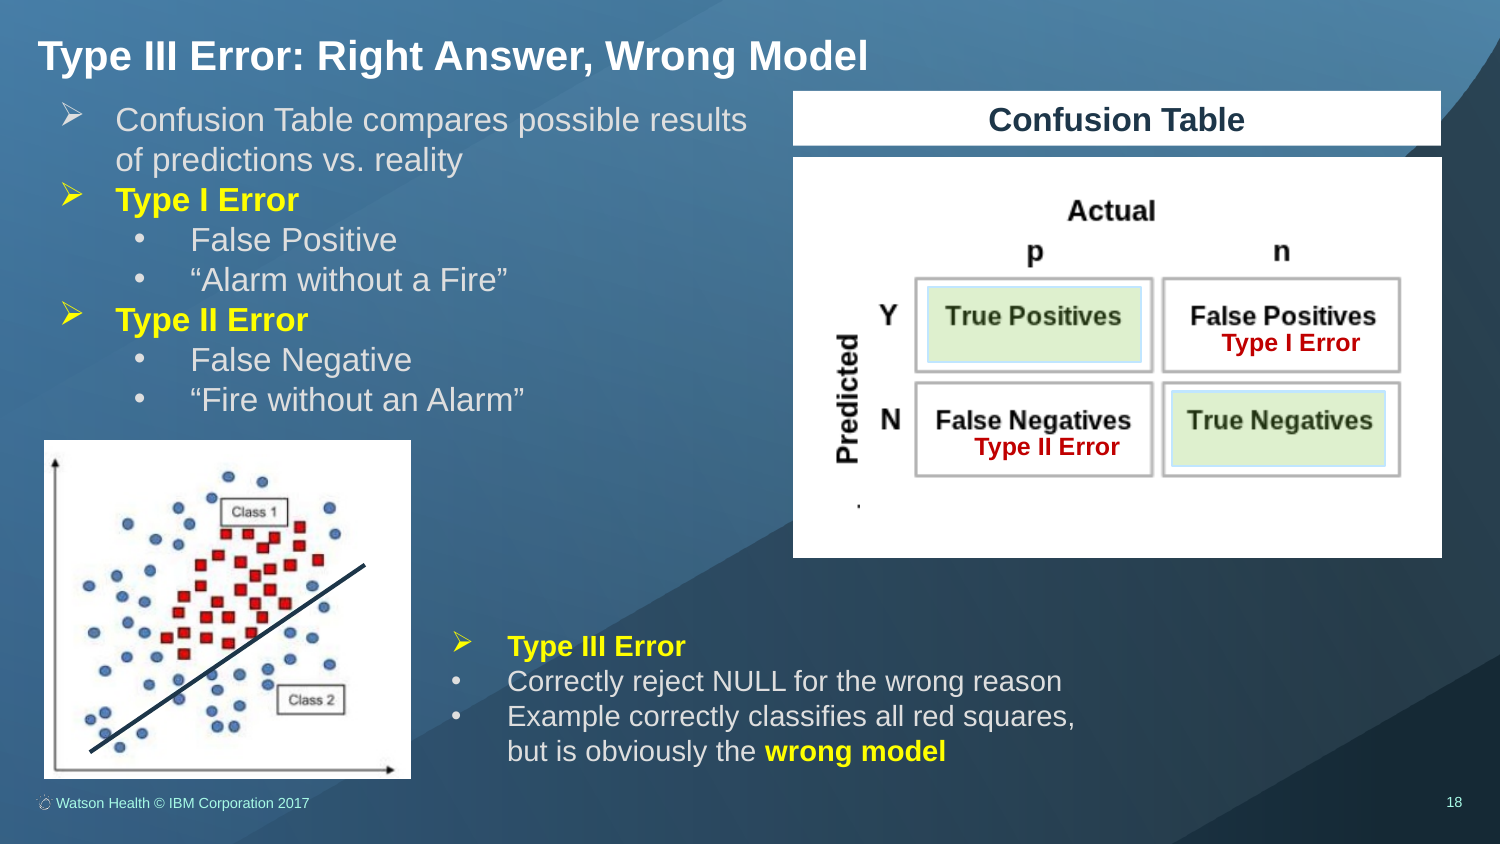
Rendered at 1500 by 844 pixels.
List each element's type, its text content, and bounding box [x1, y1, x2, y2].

text_box Type III Error Correctly reject NULL for the wrong reason Example correctly classifies all red squares, but is obviously the wrong model [436, 620, 1124, 775]
footer Watson Health © IBM Corporation 2017 [56, 778, 532, 812]
text_box Confusion Table [793, 90, 1441, 146]
slide_number 18 [1428, 777, 1463, 811]
picture [0, 0, 1500, 844]
title Type III Error: Right Answer, Wrong Model [37, 28, 1407, 92]
text_box Confusion Table compares possible results of predictions vs. reality Type I Error False Positive “Alarm without a Fire” Type II Error False Negative “Fire without an Alarm” [44, 90, 778, 426]
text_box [89, 564, 366, 753]
